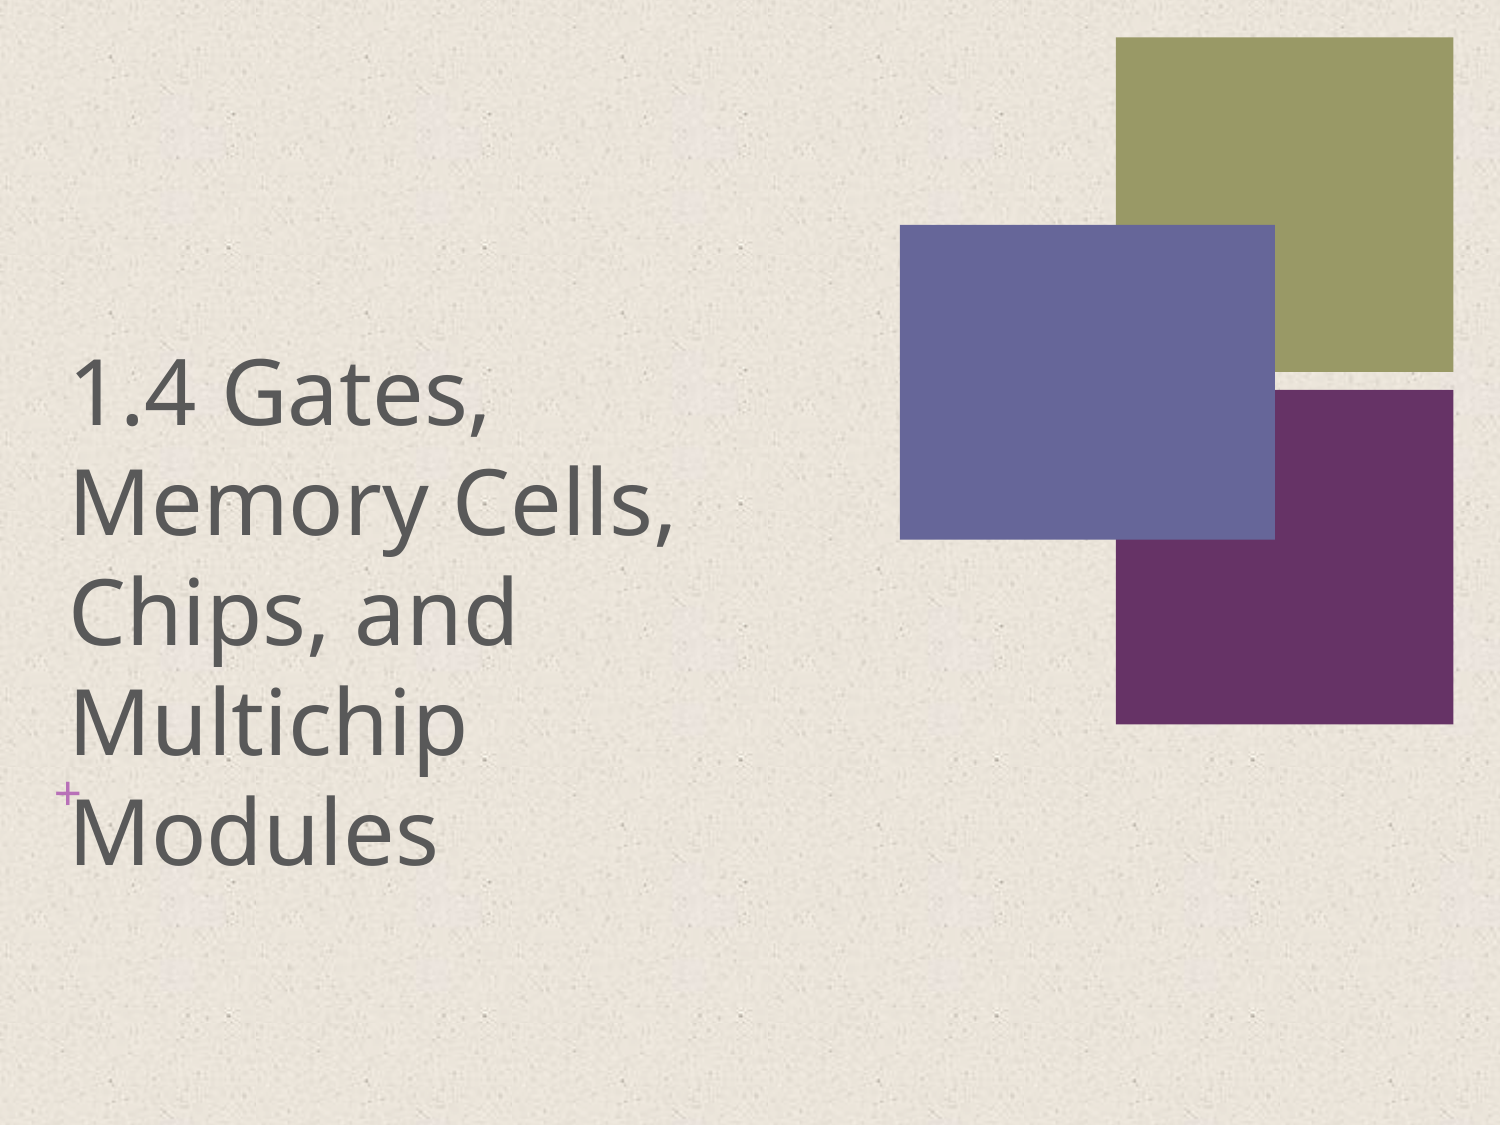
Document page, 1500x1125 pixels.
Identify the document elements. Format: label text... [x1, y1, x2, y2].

text_box [899, 224, 1275, 540]
list 1.4 Gates, Memory Cells, Chips, and Multichip Modules [53, 326, 865, 906]
